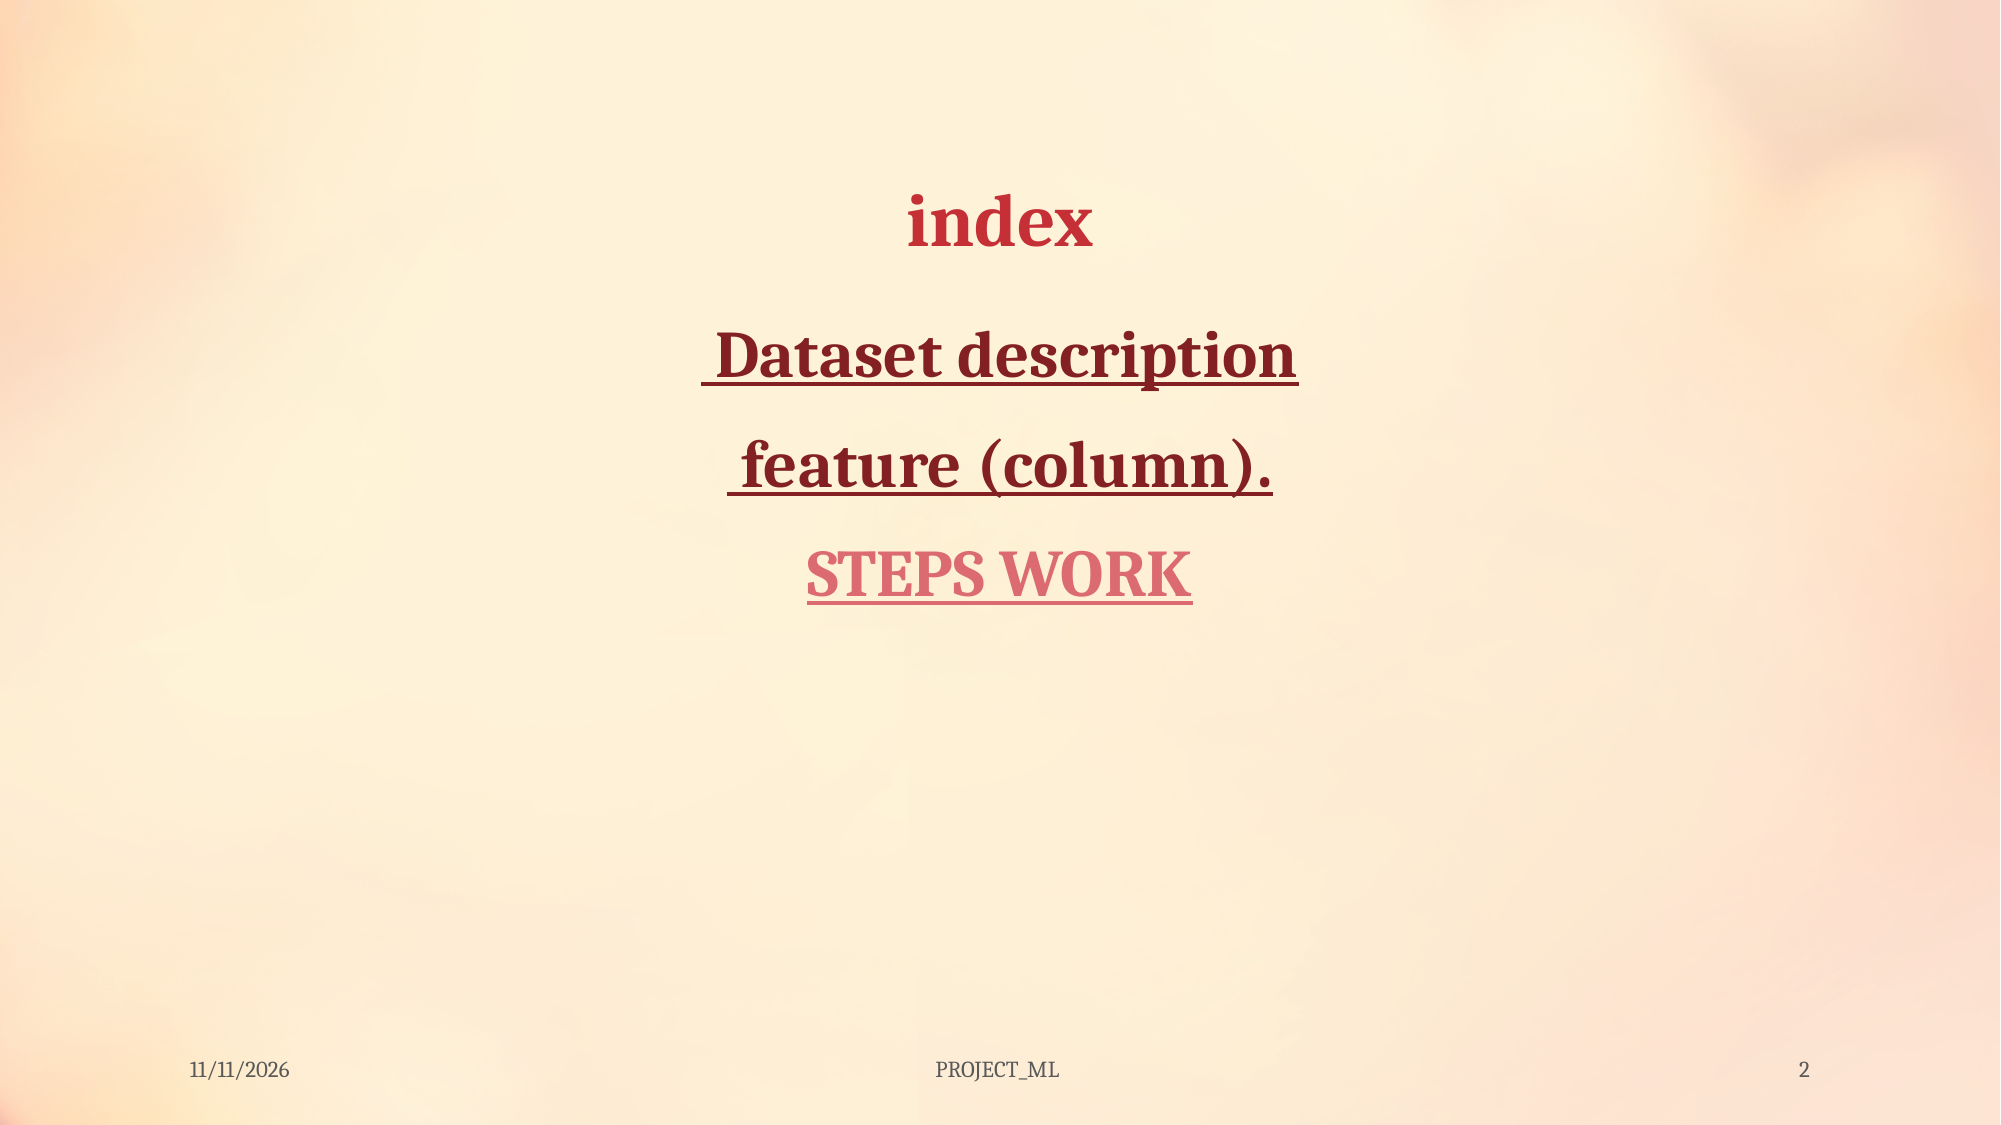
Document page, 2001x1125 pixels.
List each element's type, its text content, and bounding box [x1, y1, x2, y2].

picture [0, 0, 2001, 1125]
list Dataset description feature (column). STEPS WORK [174, 312, 1825, 1013]
slide_number 2 [1644, 1050, 1825, 1088]
footer PROJECT_ML [397, 1050, 1598, 1088]
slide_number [174, 1050, 355, 1088]
title index [174, 75, 1825, 271]
